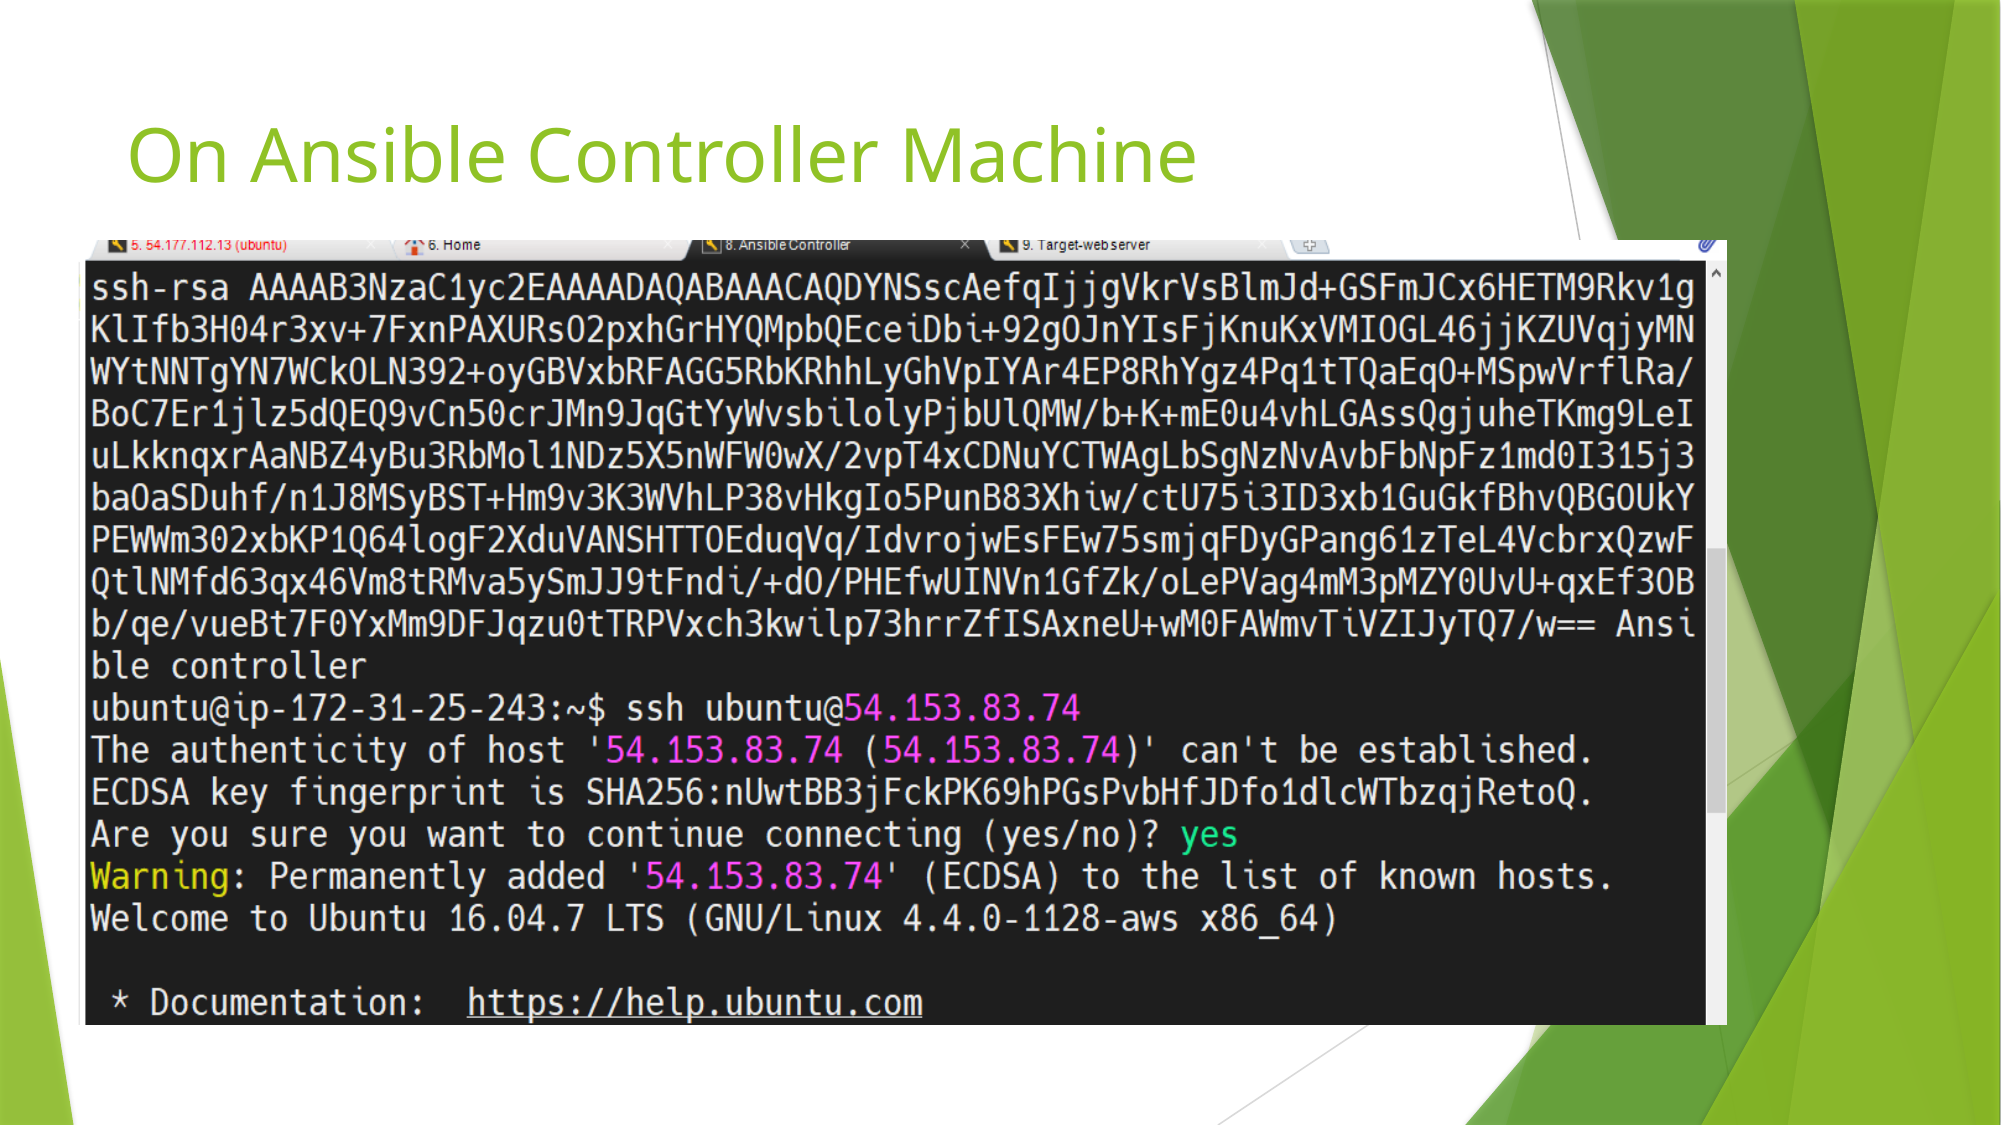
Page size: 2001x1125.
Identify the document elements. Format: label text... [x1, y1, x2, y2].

title On Ansible Controller Machine [111, 99, 1522, 240]
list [78, 240, 1728, 1026]
